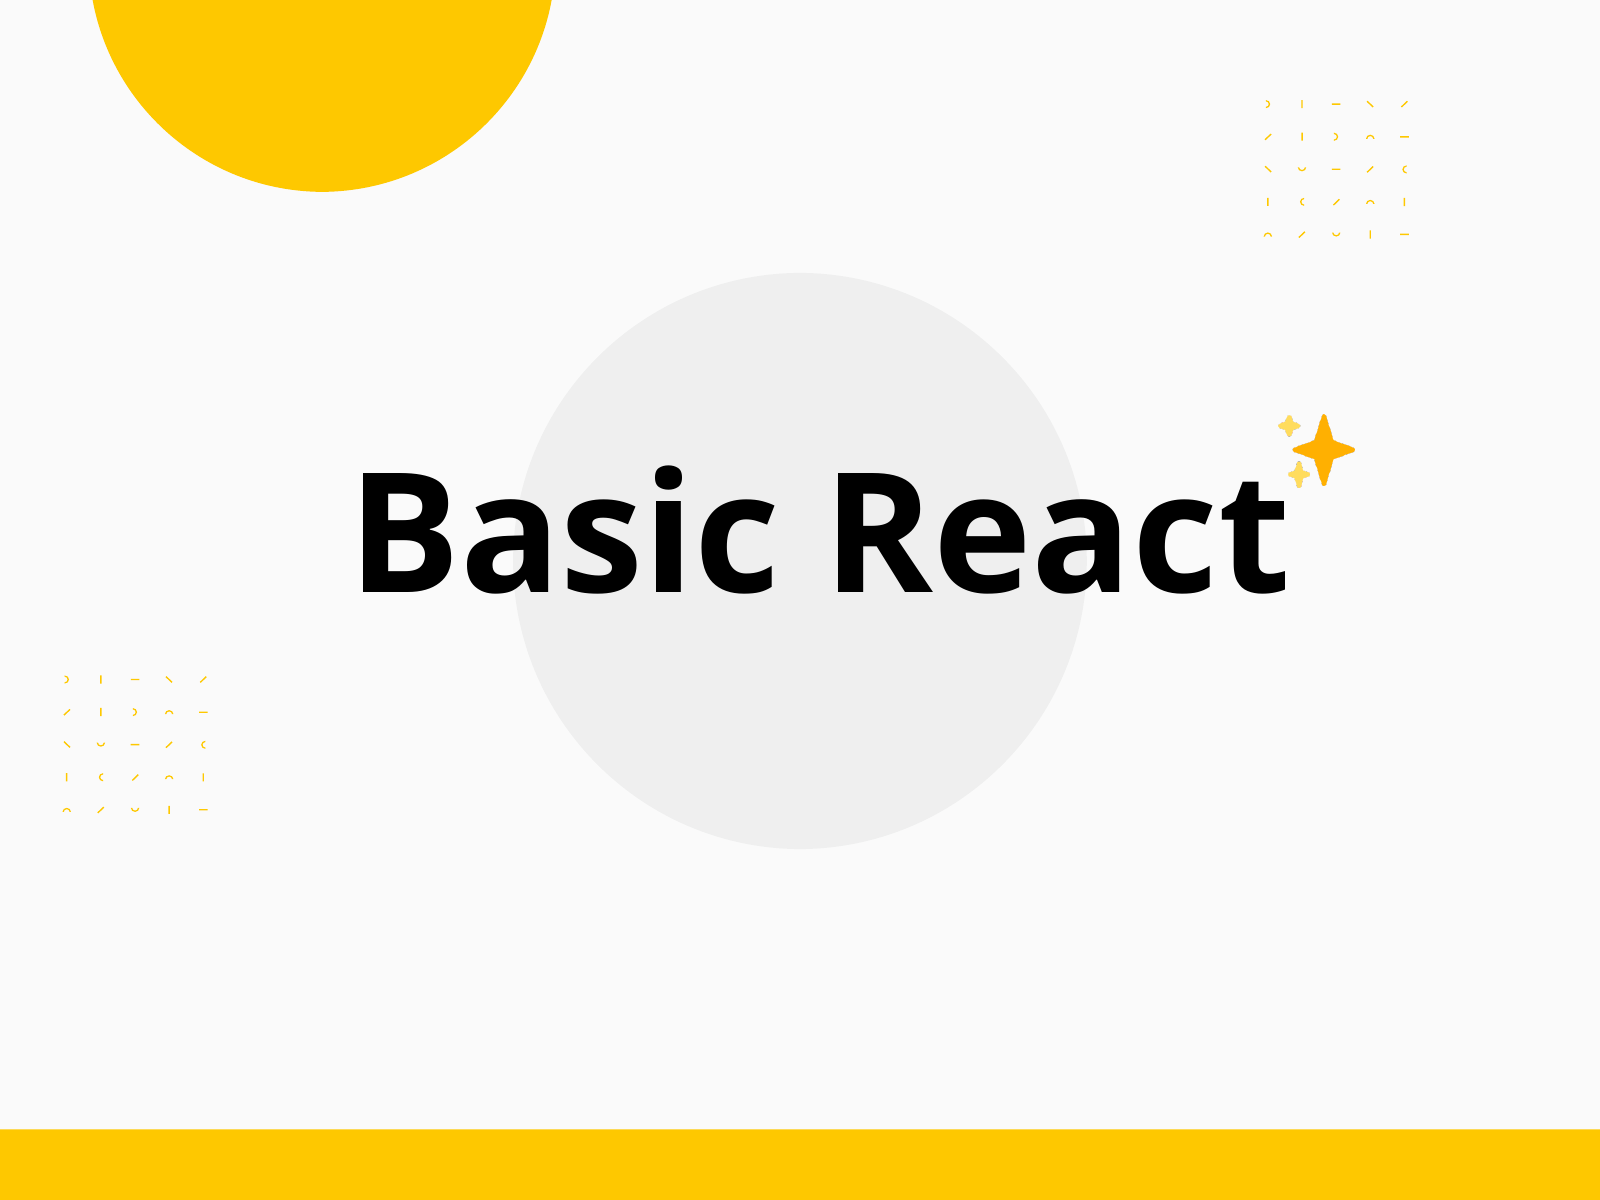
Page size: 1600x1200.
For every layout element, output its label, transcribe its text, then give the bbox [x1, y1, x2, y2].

picture [1277, 414, 1355, 489]
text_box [87, 0, 557, 193]
text_box Basic React [174, 500, 506, 626]
text_box [0, 1129, 1600, 1200]
text_box Basic React [1093, 500, 1465, 626]
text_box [511, 272, 1089, 850]
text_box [1263, 99, 1409, 239]
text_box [62, 675, 208, 815]
